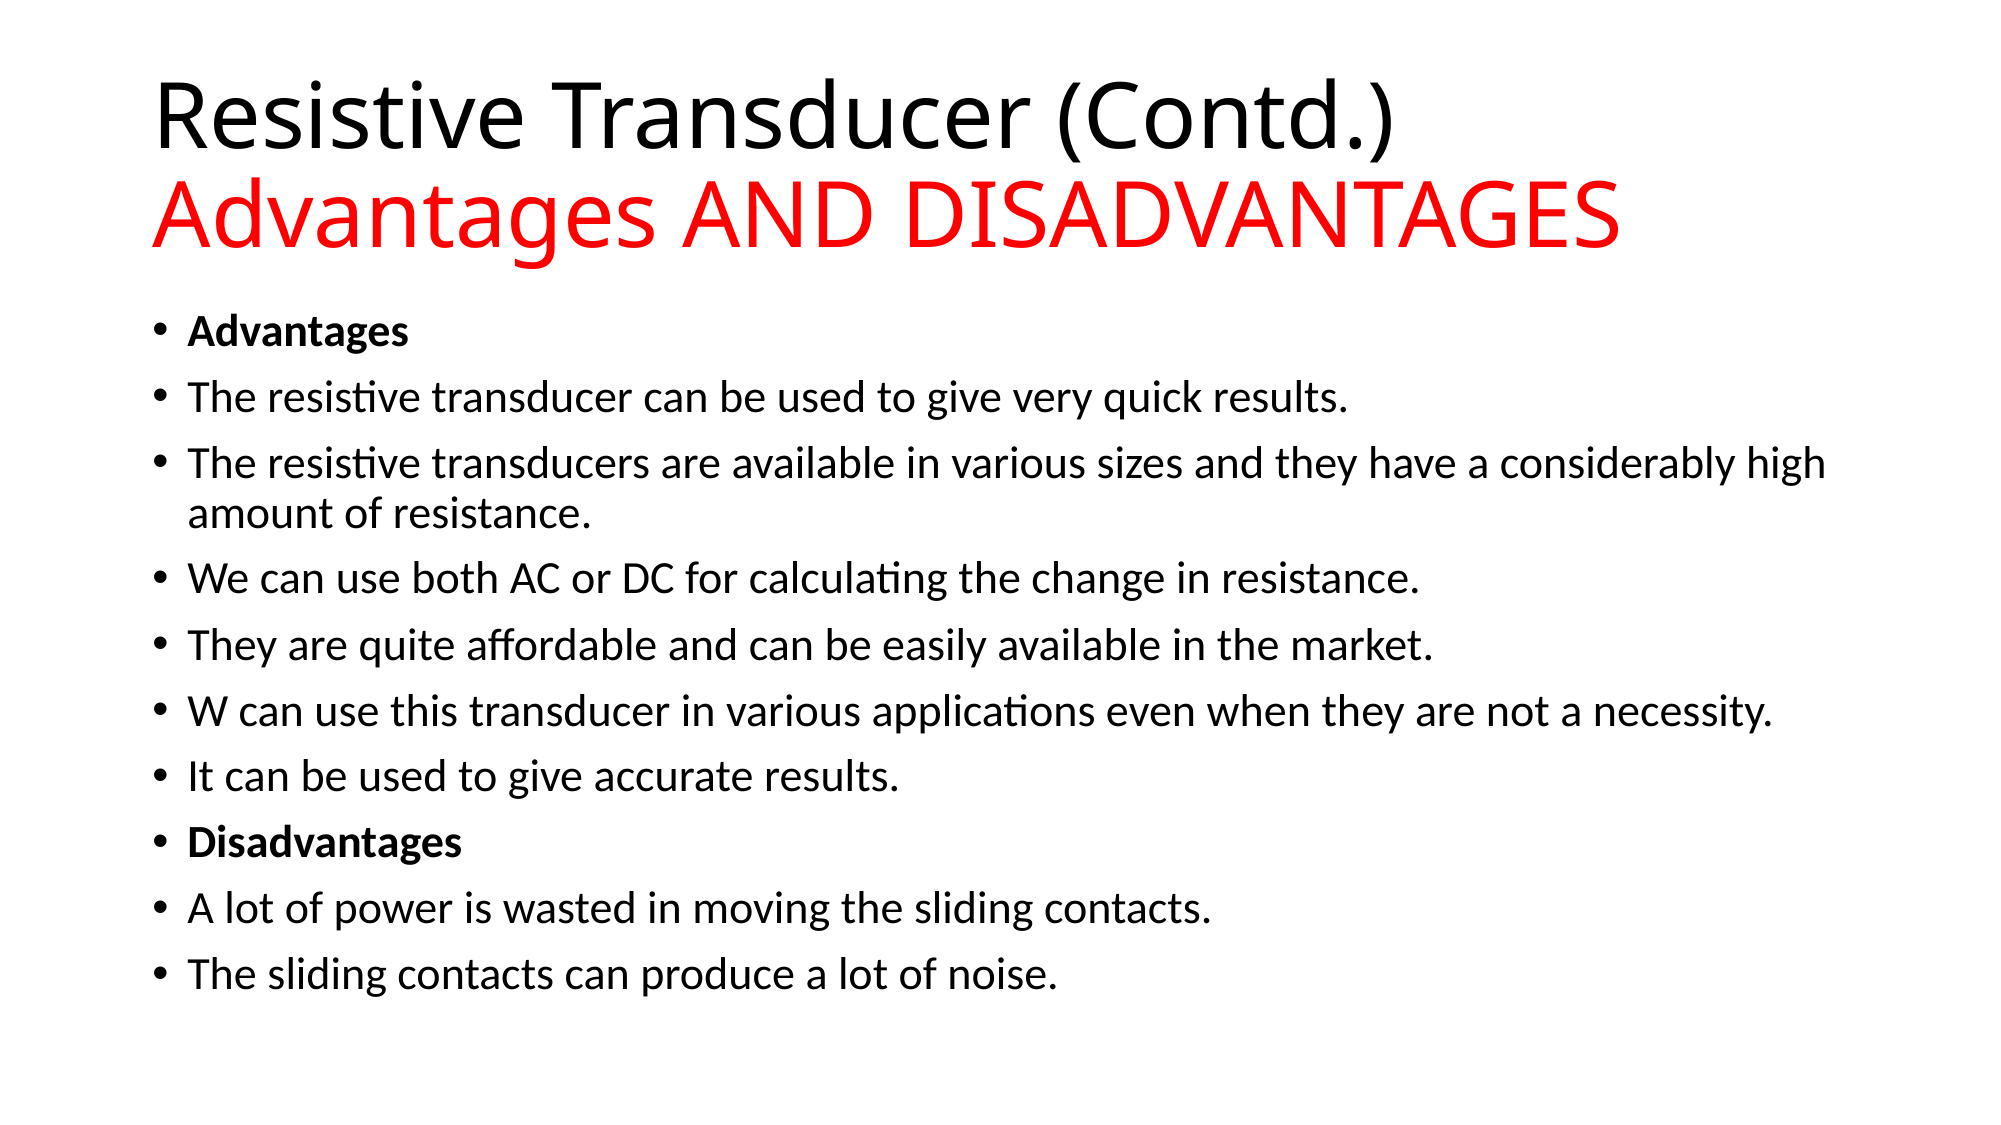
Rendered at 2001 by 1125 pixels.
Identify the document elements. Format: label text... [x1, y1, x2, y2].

list Advantages The resistive transducer can be used to give very quick results. The resistive transducers are available in various sizes and they have a considerably high amount of resistance. We can use both AC or DC for calculating the change in resistance. They are quite affordable and can be easily available in the market. W can use this transducer in various applications even when they are not a necessity. It can be used to give accurate results. Disadvantages A lot of power is wasted in moving the sliding contacts. The sliding contacts can produce a lot of noise. [137, 299, 1863, 1014]
title Resistive Transducer (Contd.) Advantages AND DISADVANTAGES [137, 59, 1863, 278]
